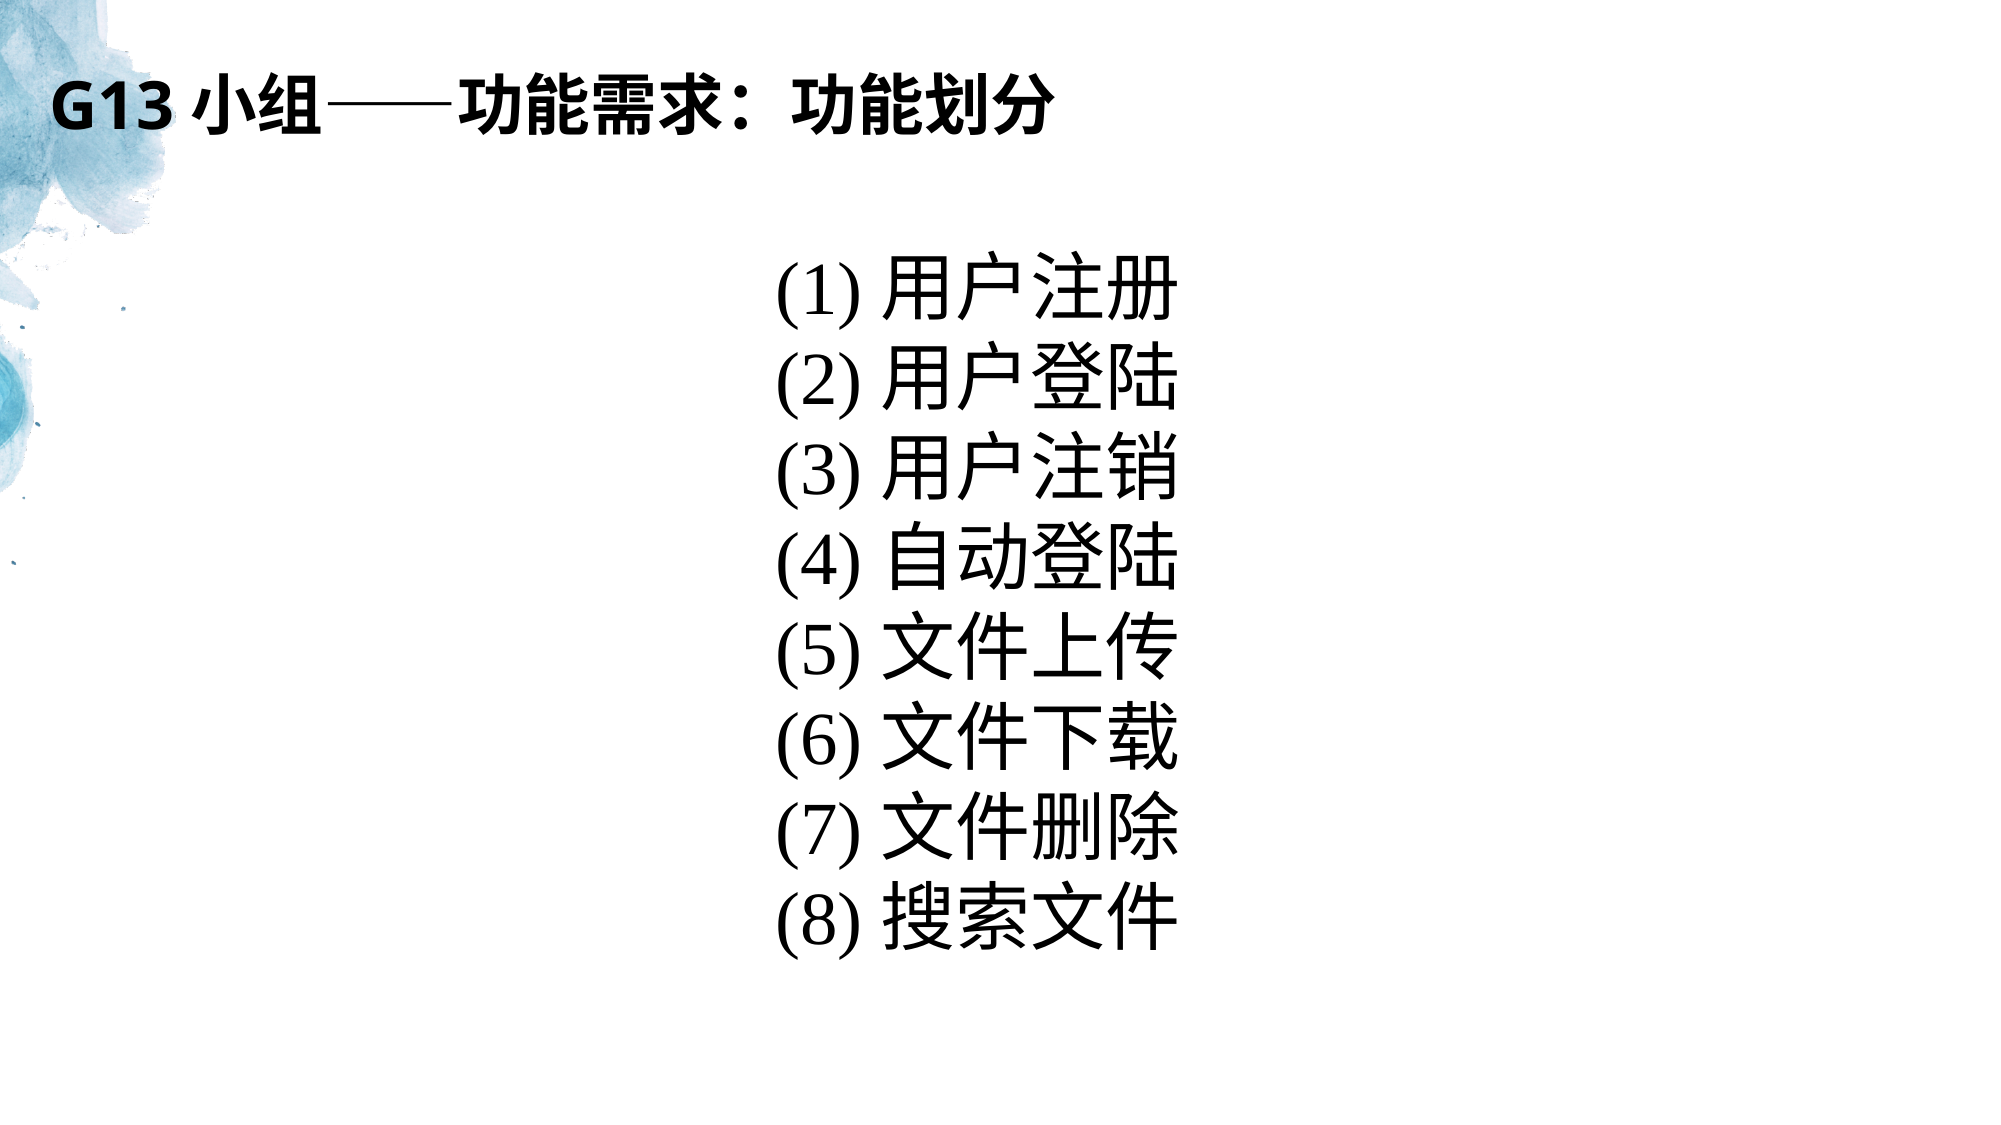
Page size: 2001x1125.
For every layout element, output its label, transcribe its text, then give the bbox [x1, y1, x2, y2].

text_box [0, 0, 1055, 625]
text_box (1)用户注册 (2)用户登陆 (3)用户注销 (4)自动登陆 (5)文件上传 (6)文件下载 (7)文件删除 (8)搜索文件 [460, 231, 1294, 967]
